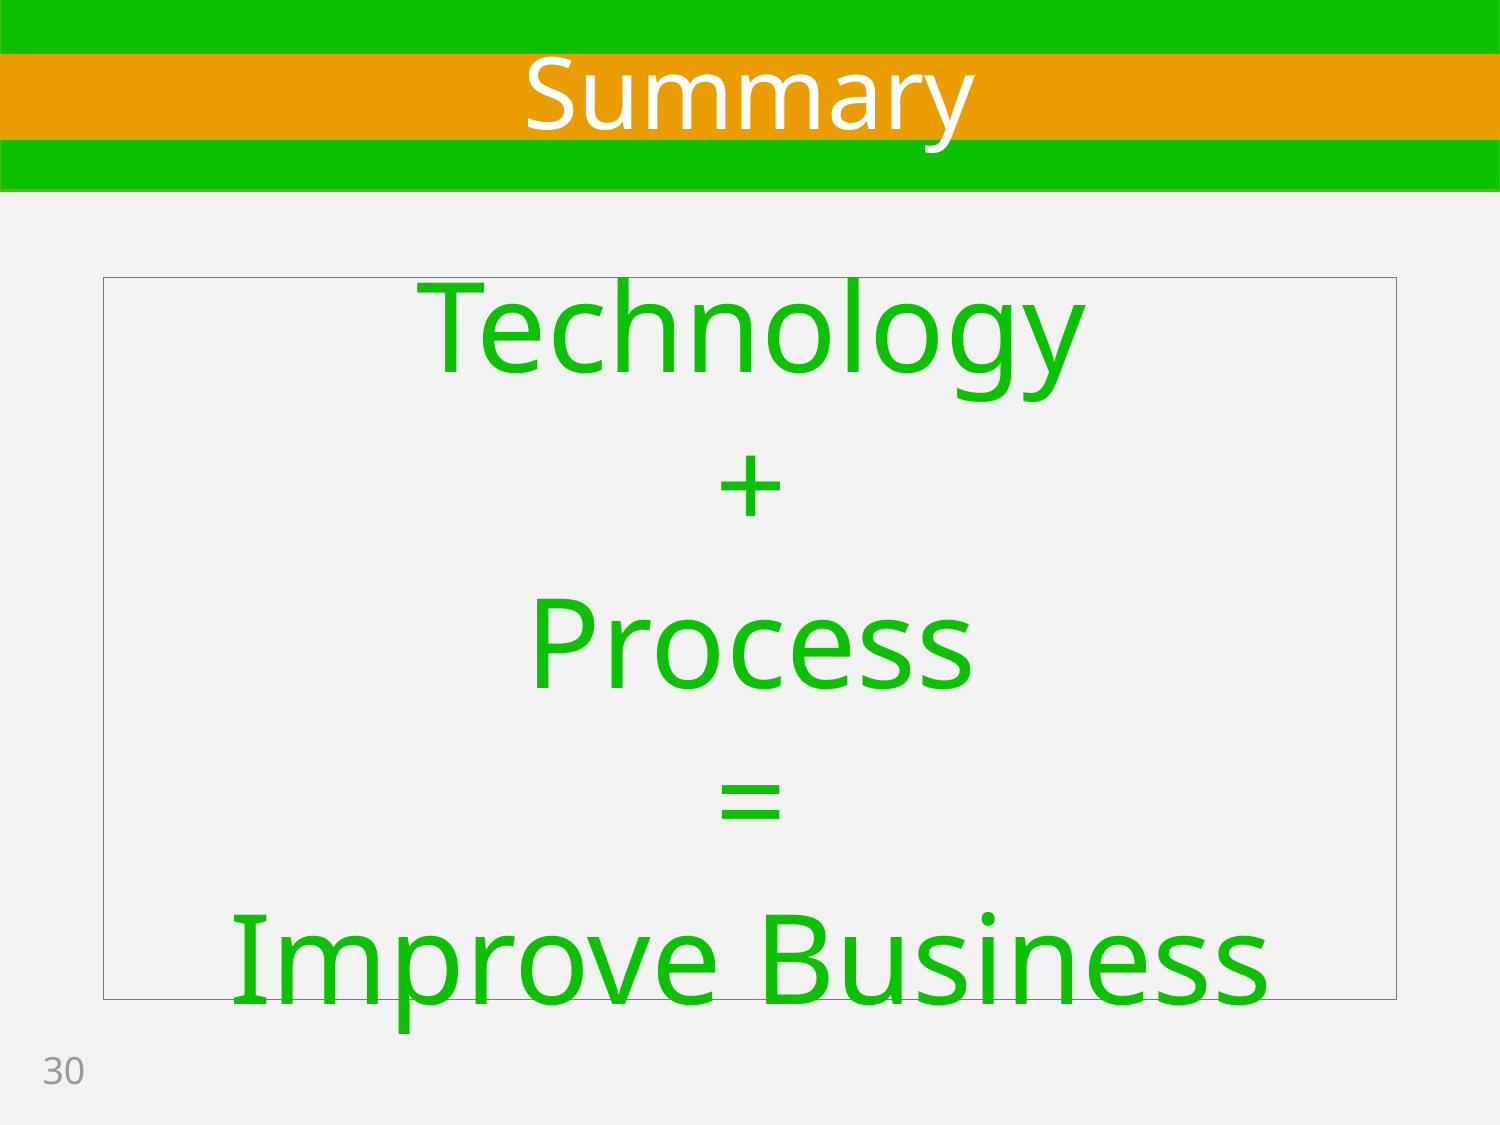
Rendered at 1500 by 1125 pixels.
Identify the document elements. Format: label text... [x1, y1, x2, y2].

slide_number 30 [27, 1042, 146, 1102]
list Technology + Process = Improve Business [103, 277, 1397, 1000]
title Summary [0, 53, 1500, 140]
